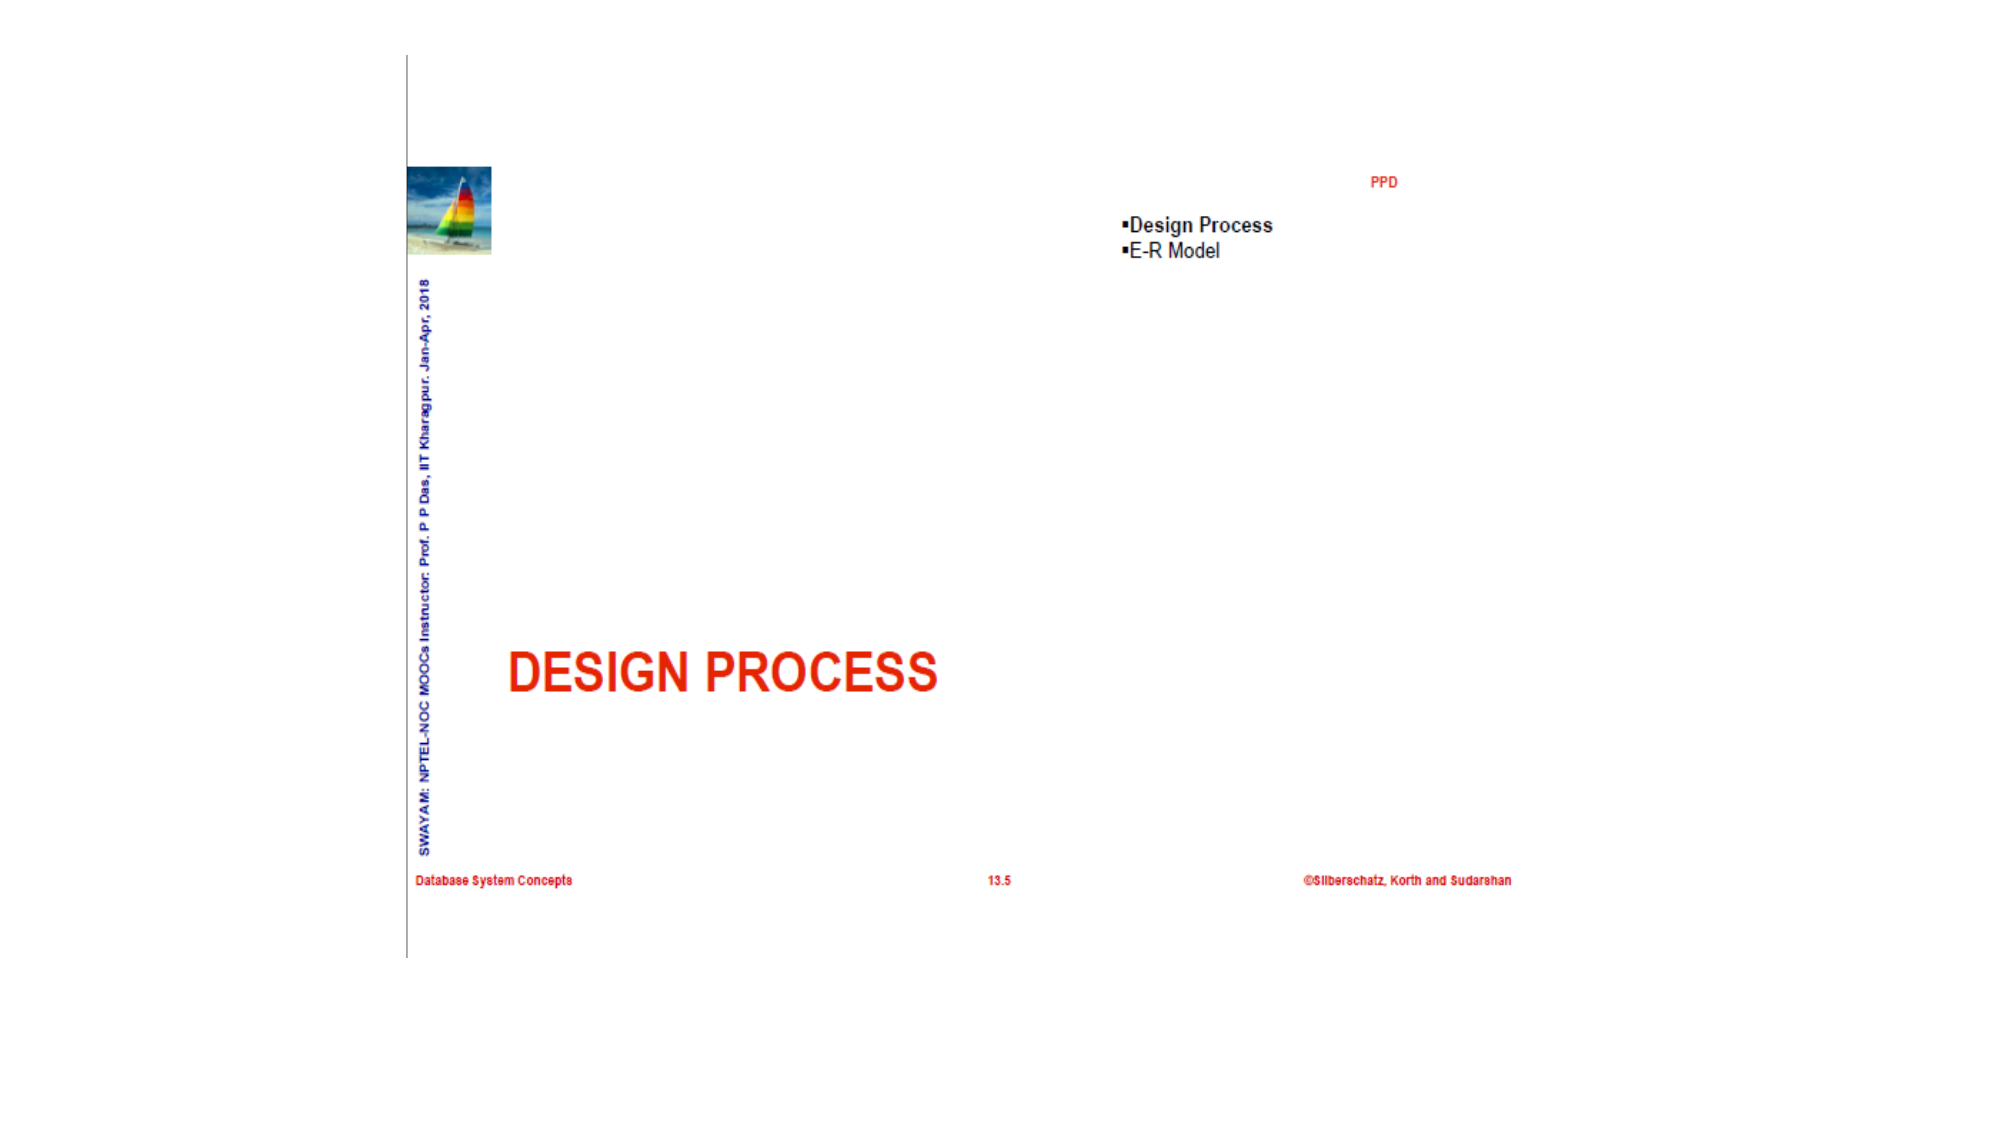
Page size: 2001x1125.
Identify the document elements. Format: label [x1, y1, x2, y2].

list [406, 55, 1549, 958]
